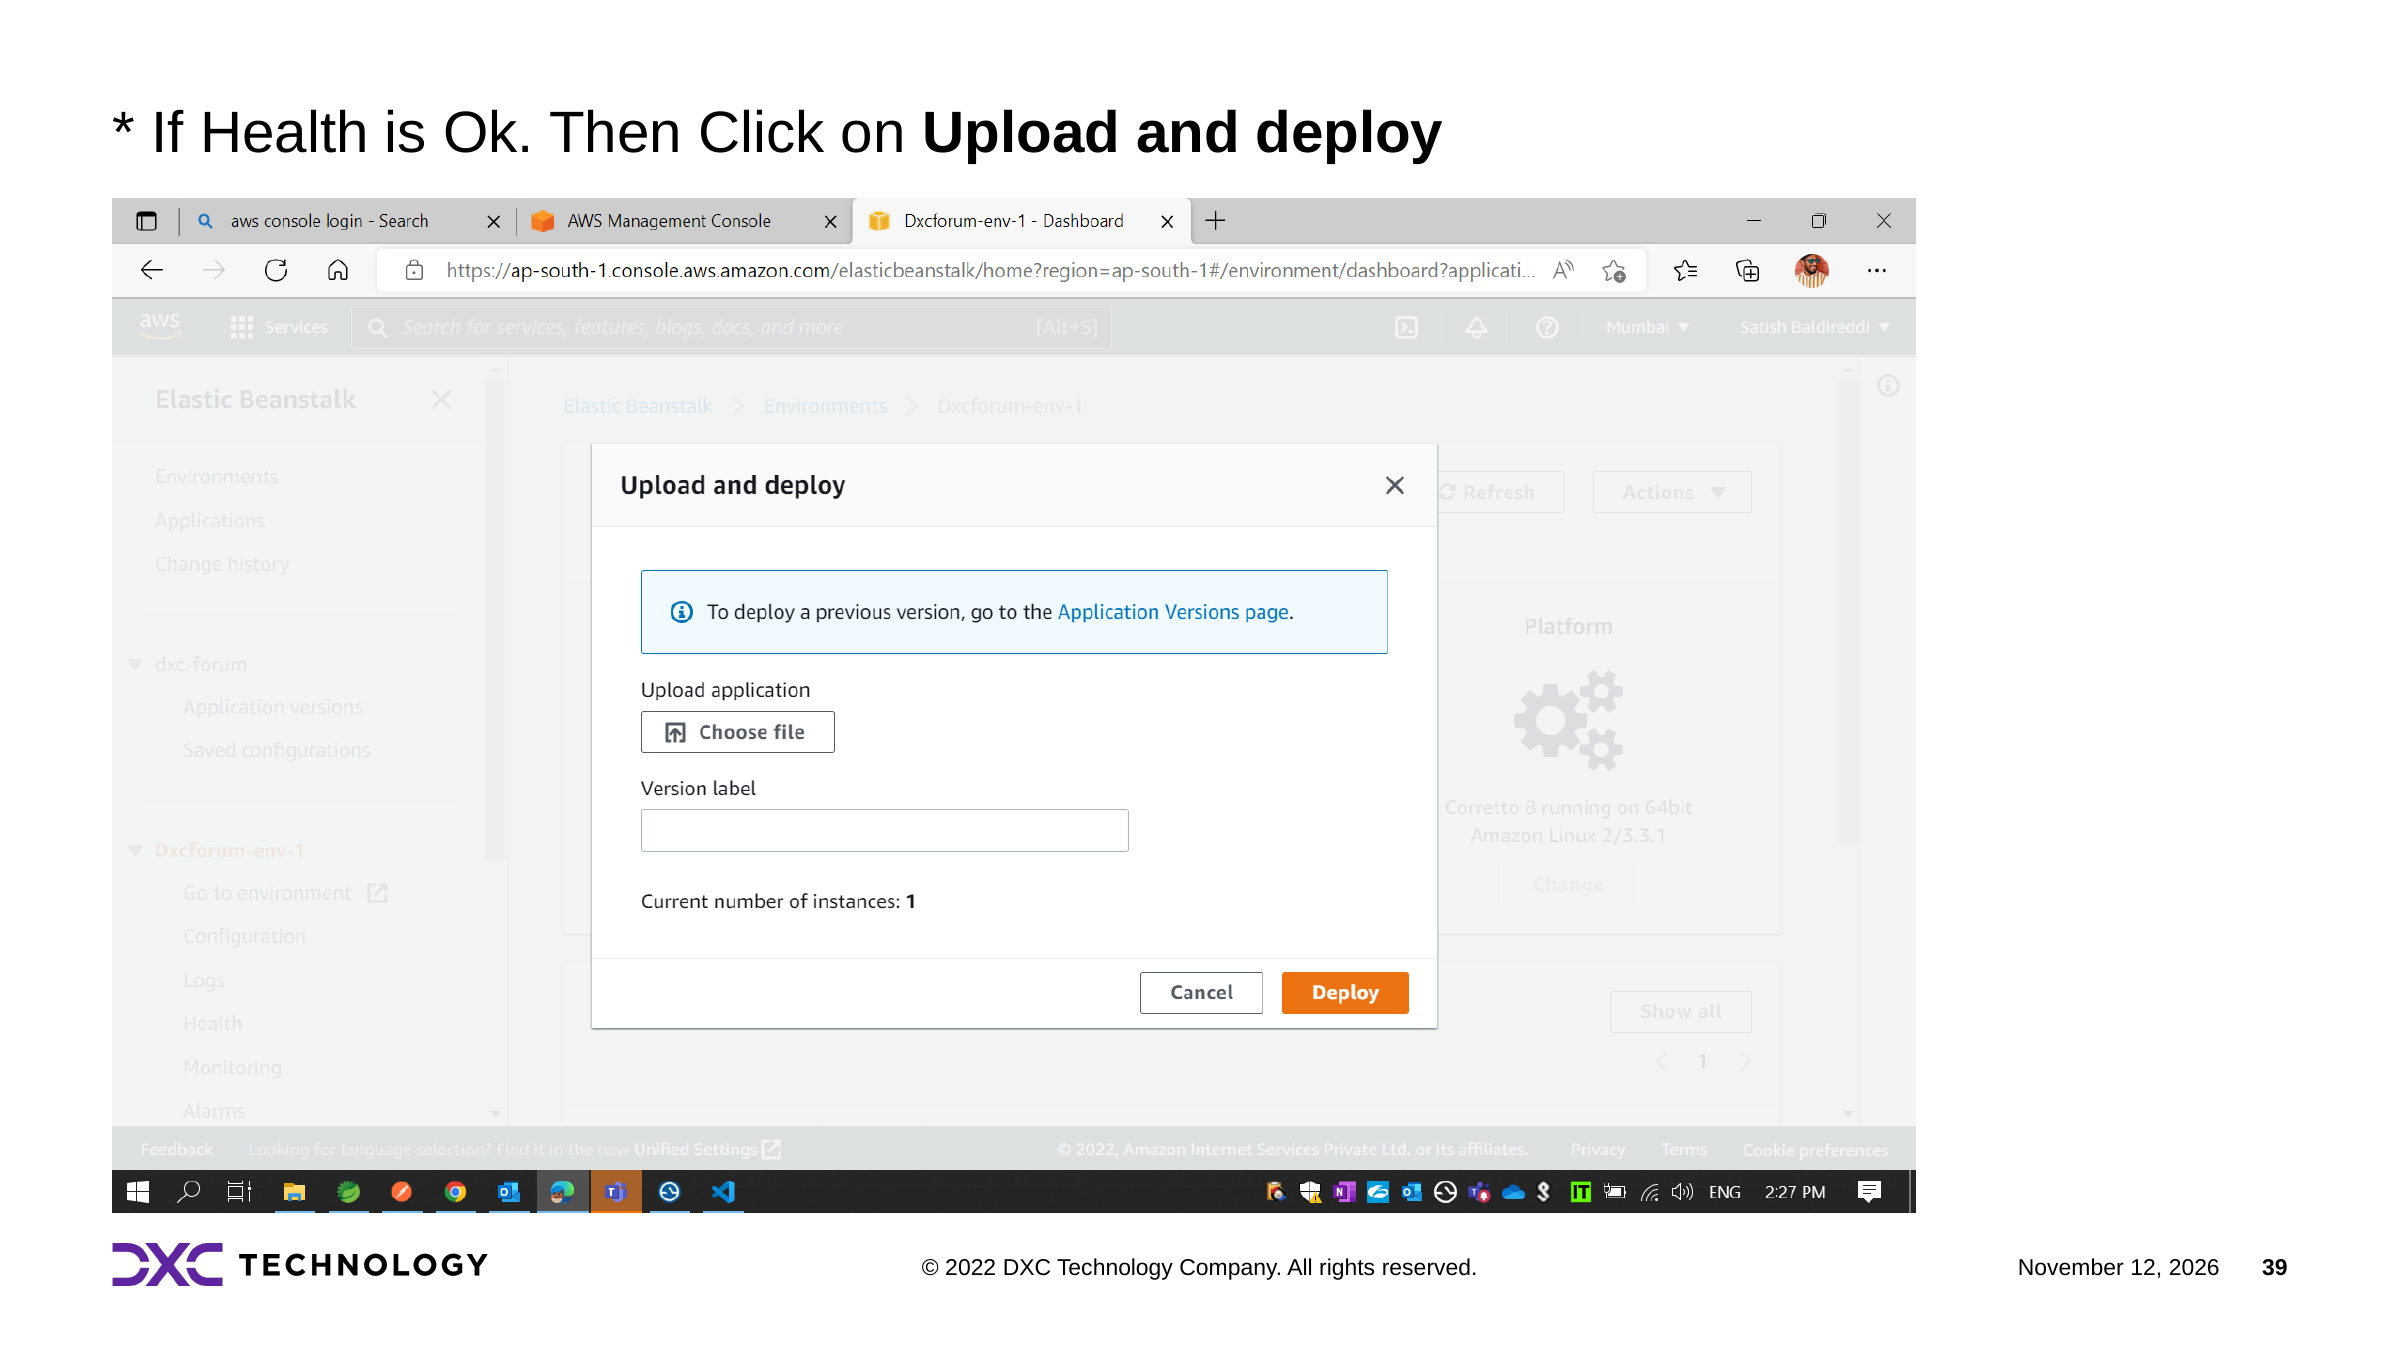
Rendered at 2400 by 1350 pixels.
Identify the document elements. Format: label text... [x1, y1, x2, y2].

title * If Health is Ok. Then Click on Upload and deploy [112, 104, 2288, 338]
picture [112, 198, 1916, 1213]
picture [112, 1243, 488, 1286]
